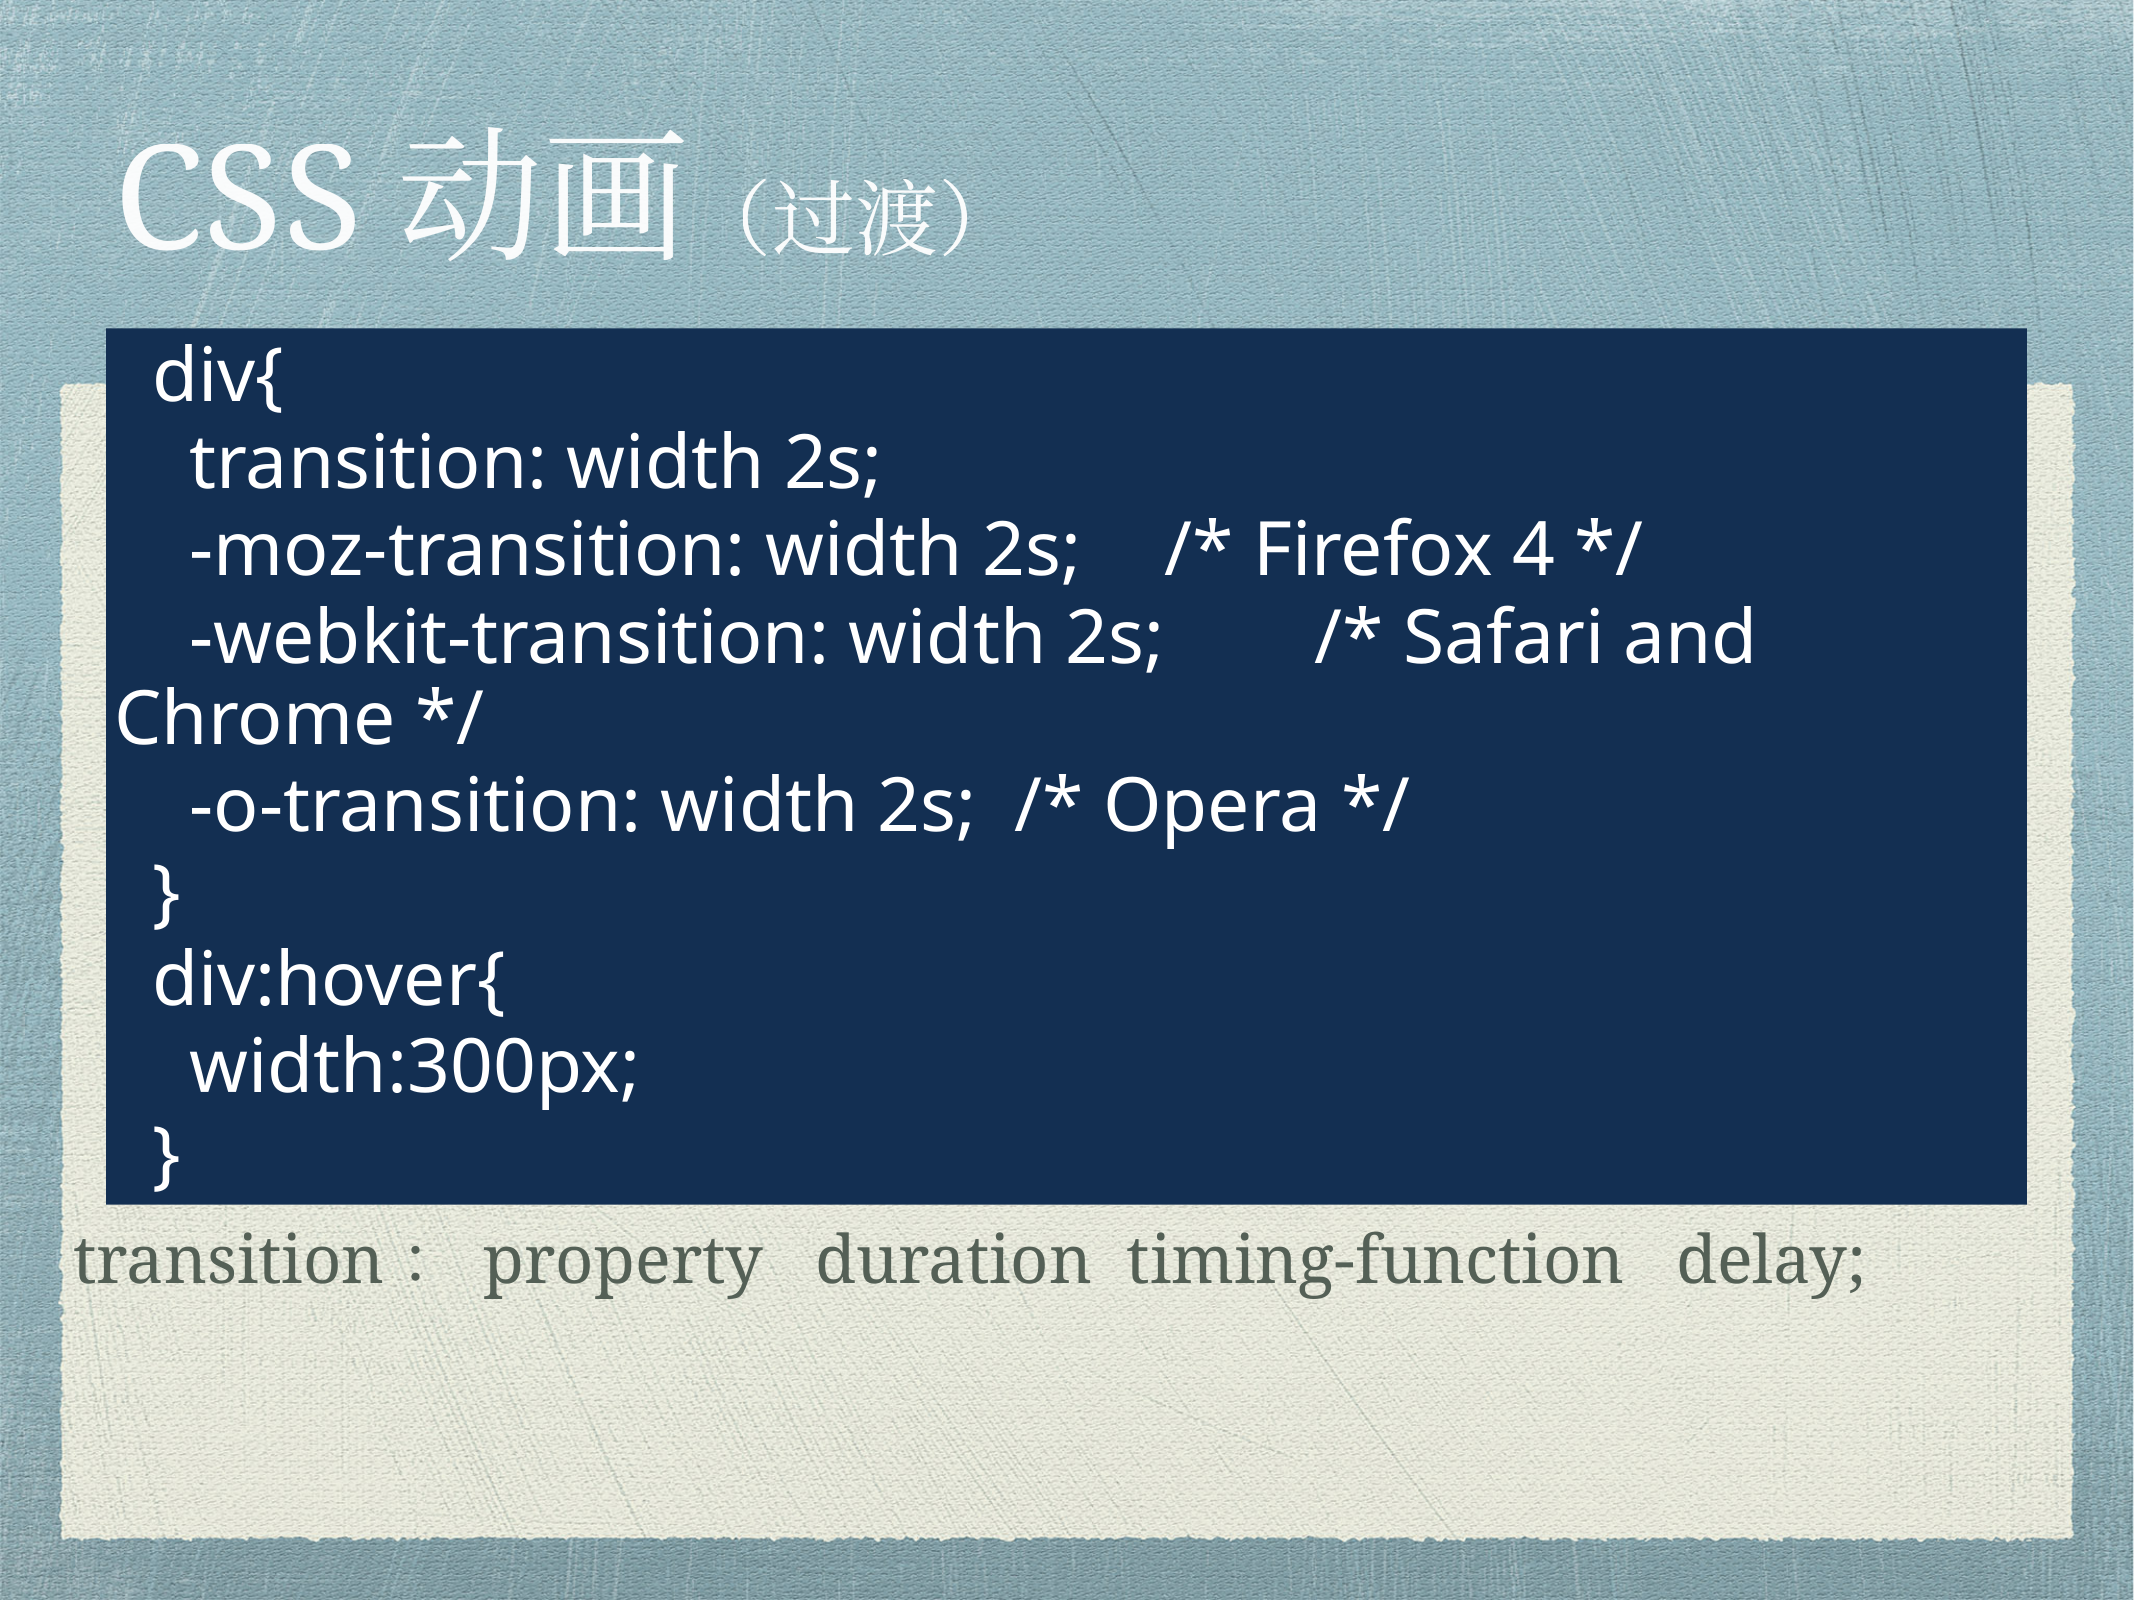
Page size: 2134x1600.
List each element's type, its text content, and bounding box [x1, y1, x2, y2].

picture [0, 0, 2134, 1600]
text_box div{ transition: width 2s; -moz-transition: width 2s; /* Firefox 4 */ -webkit-transition: width 2s; /* Safari and Chrome */ -o-transition: width 2s; /* Opera */ } div:hover{ width:300px; } [106, 328, 2027, 1205]
title CSS动画（过渡） [105, 24, 2028, 359]
text_box transition：property duration timing-function delay; [65, 1208, 1877, 1305]
